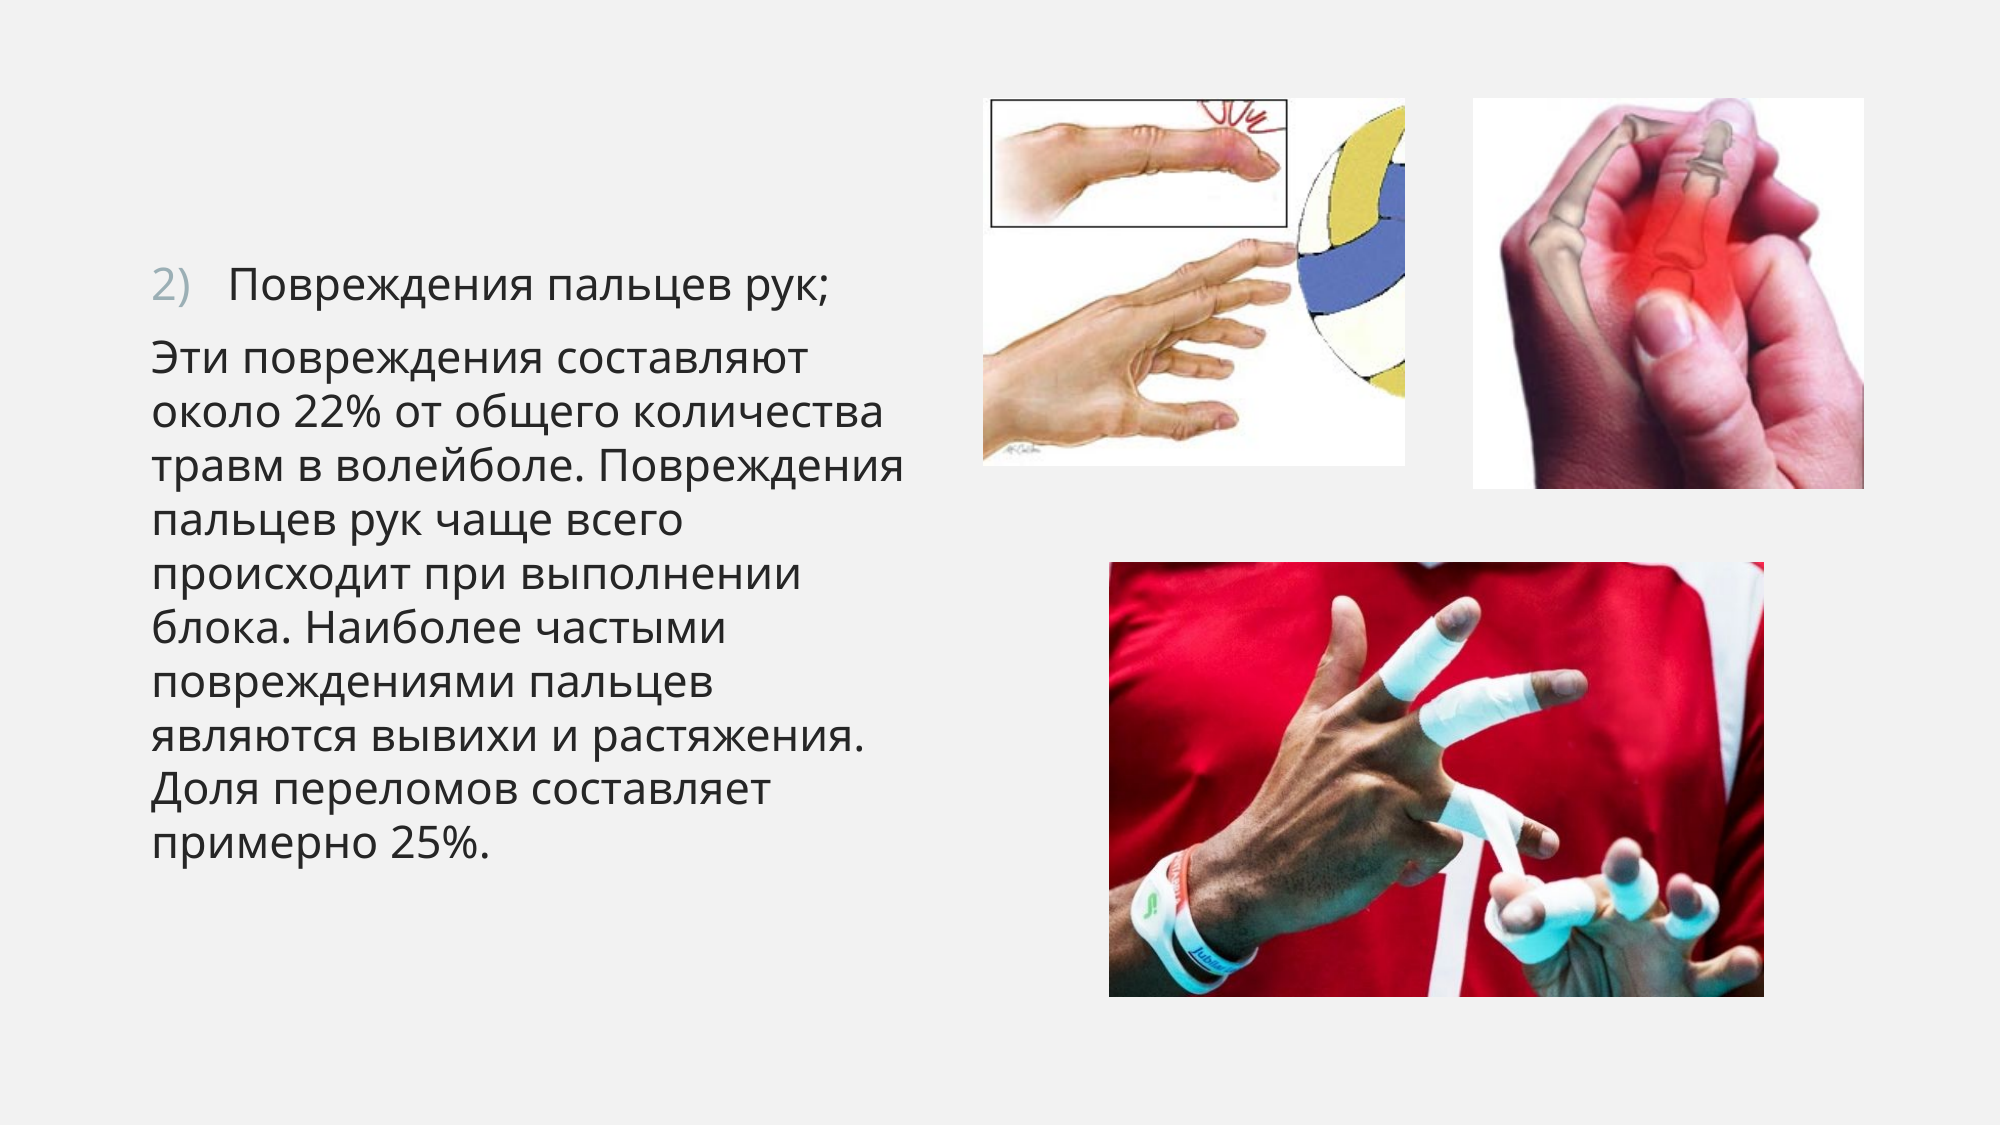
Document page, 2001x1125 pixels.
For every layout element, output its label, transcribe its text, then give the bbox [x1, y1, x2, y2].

list Повреждения пальцев рук; Эти повреждения составляют около 22% от общего количества травм в волейболе. Повреждения пальцев рук чаще всего происходит при выполнении блока. Наиболее частыми повреждениями пальцев являются вывихи и растяжения. Доля переломов составляет примерно 25%. [136, 248, 946, 877]
picture [1109, 562, 1764, 997]
picture [982, 98, 1405, 466]
picture [1473, 98, 1864, 490]
